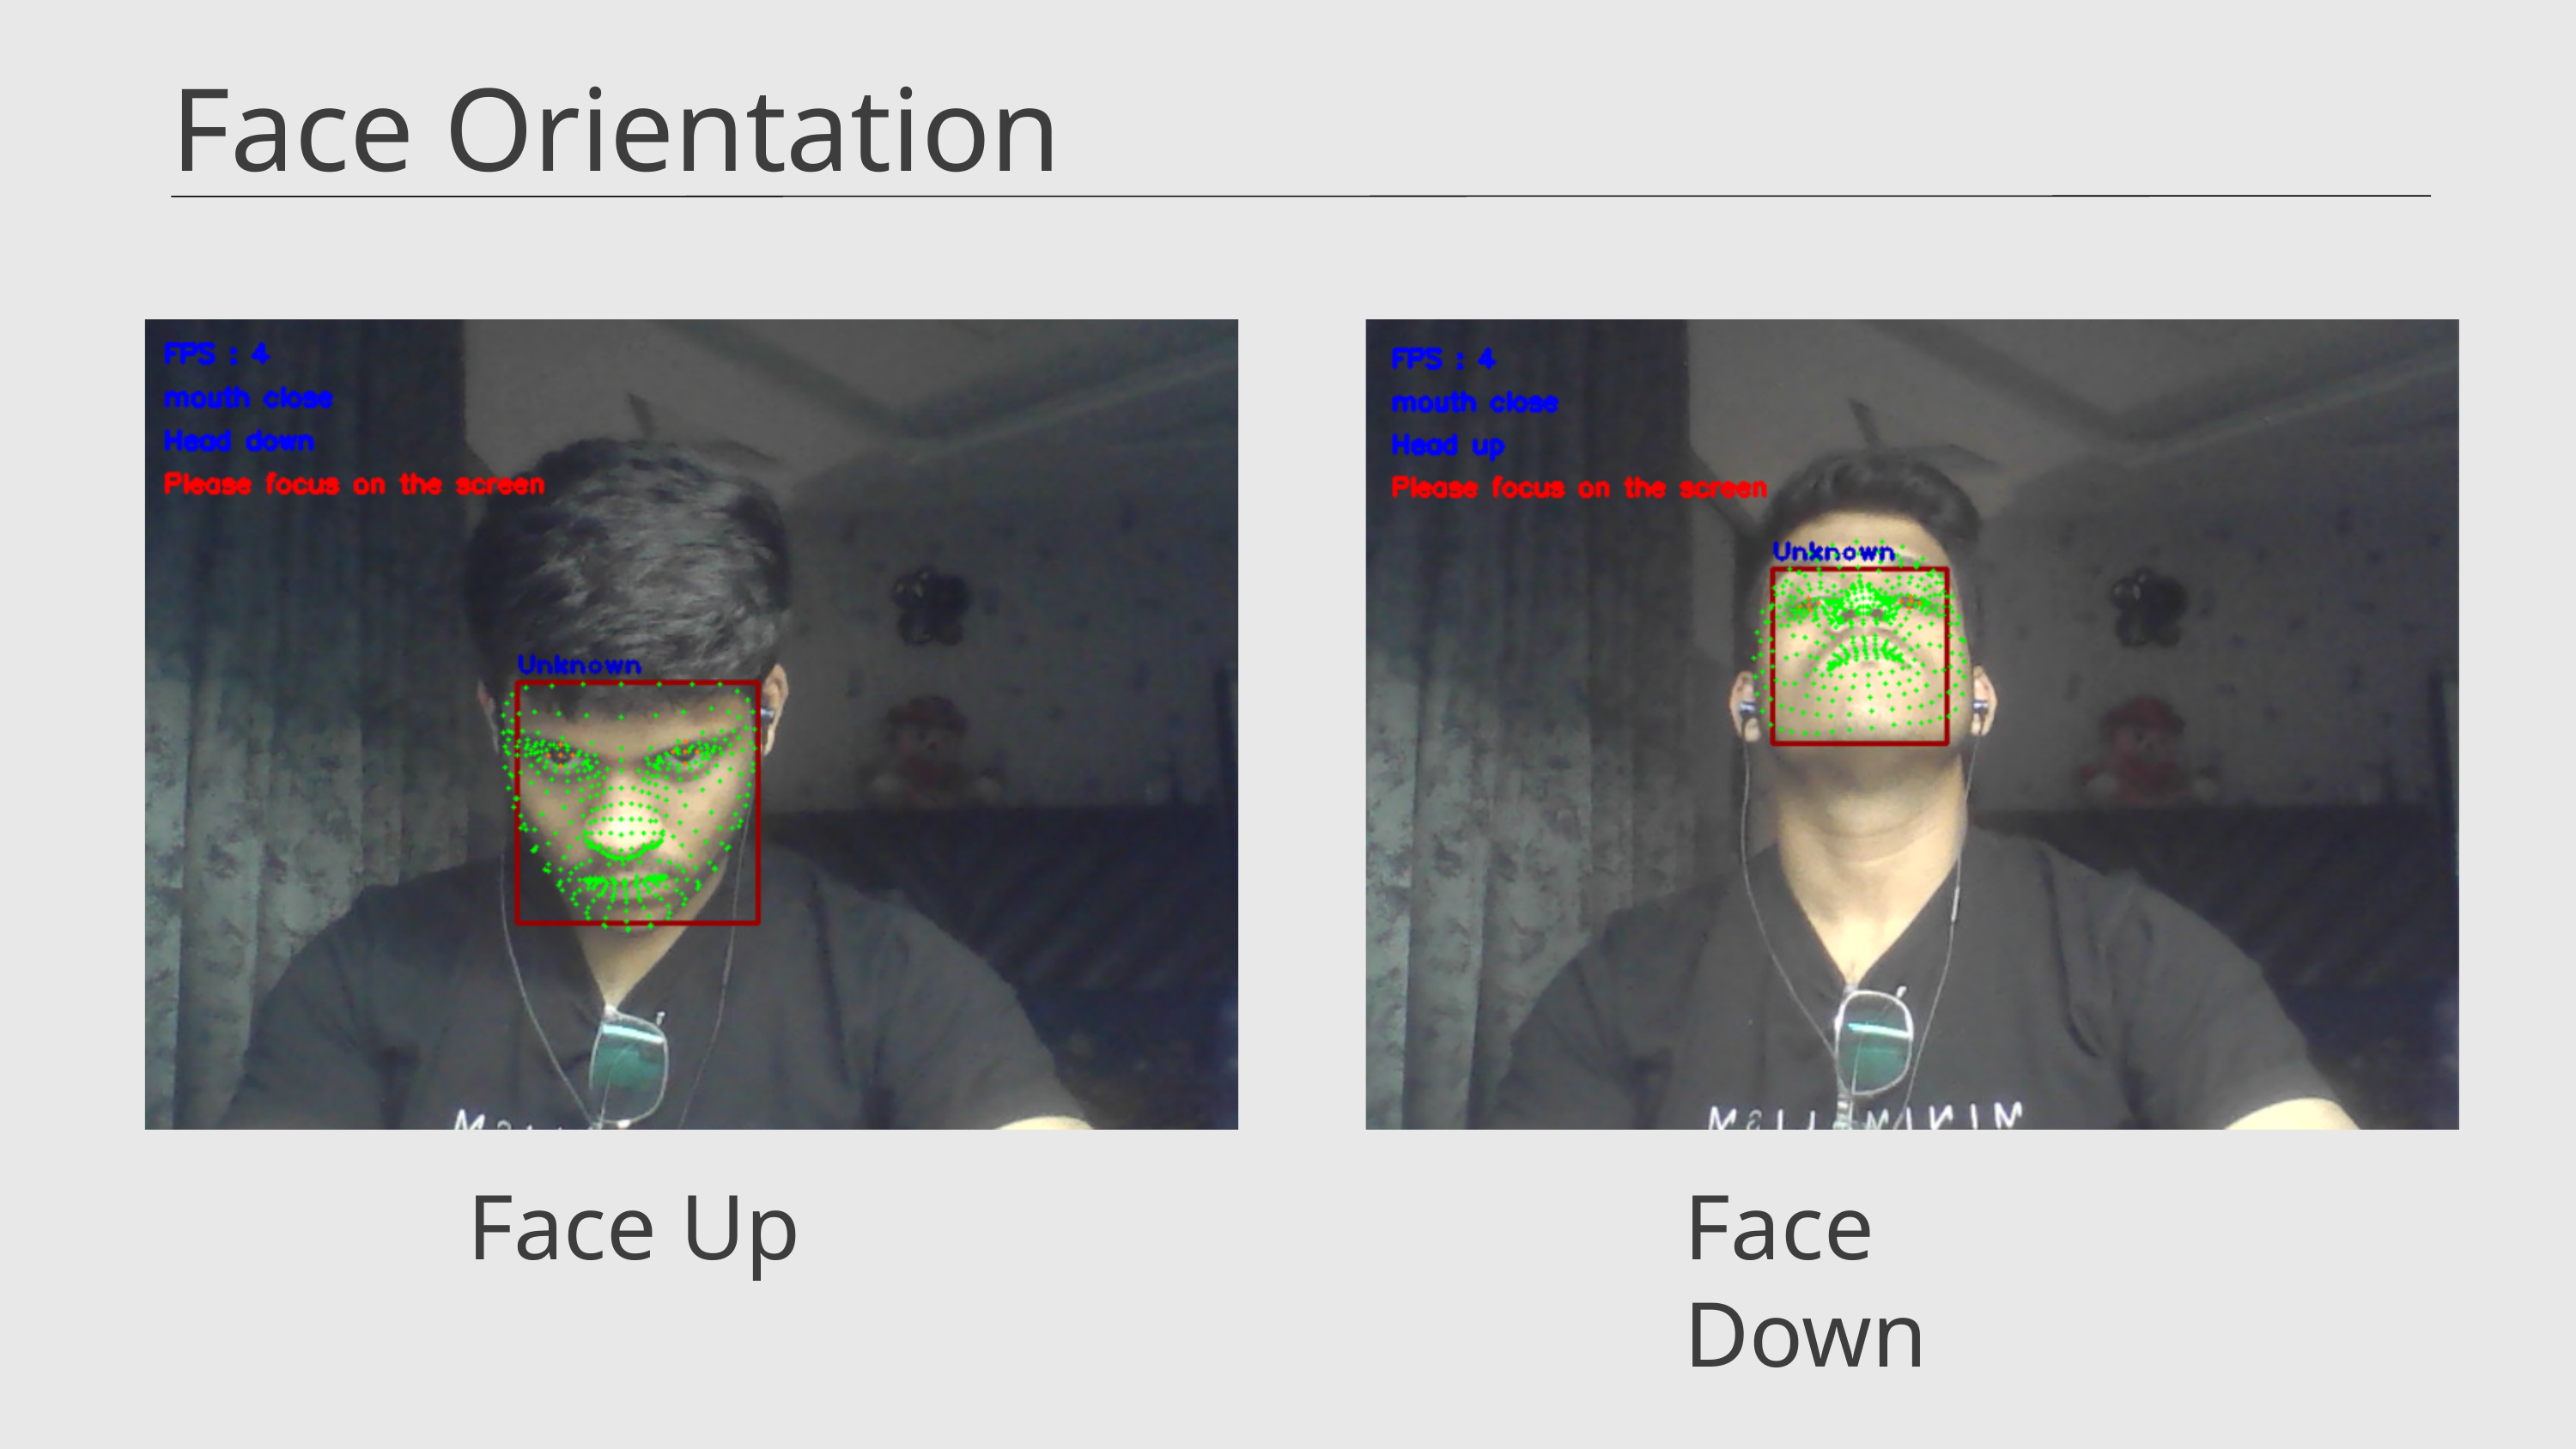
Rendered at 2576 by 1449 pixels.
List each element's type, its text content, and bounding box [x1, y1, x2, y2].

text_box Face Orientation [171, 57, 2073, 195]
text_box [1365, 319, 2459, 1130]
text_box Face Up [467, 1170, 916, 1278]
text_box Face Down [1684, 1170, 2141, 1385]
text_box [144, 319, 1239, 1130]
